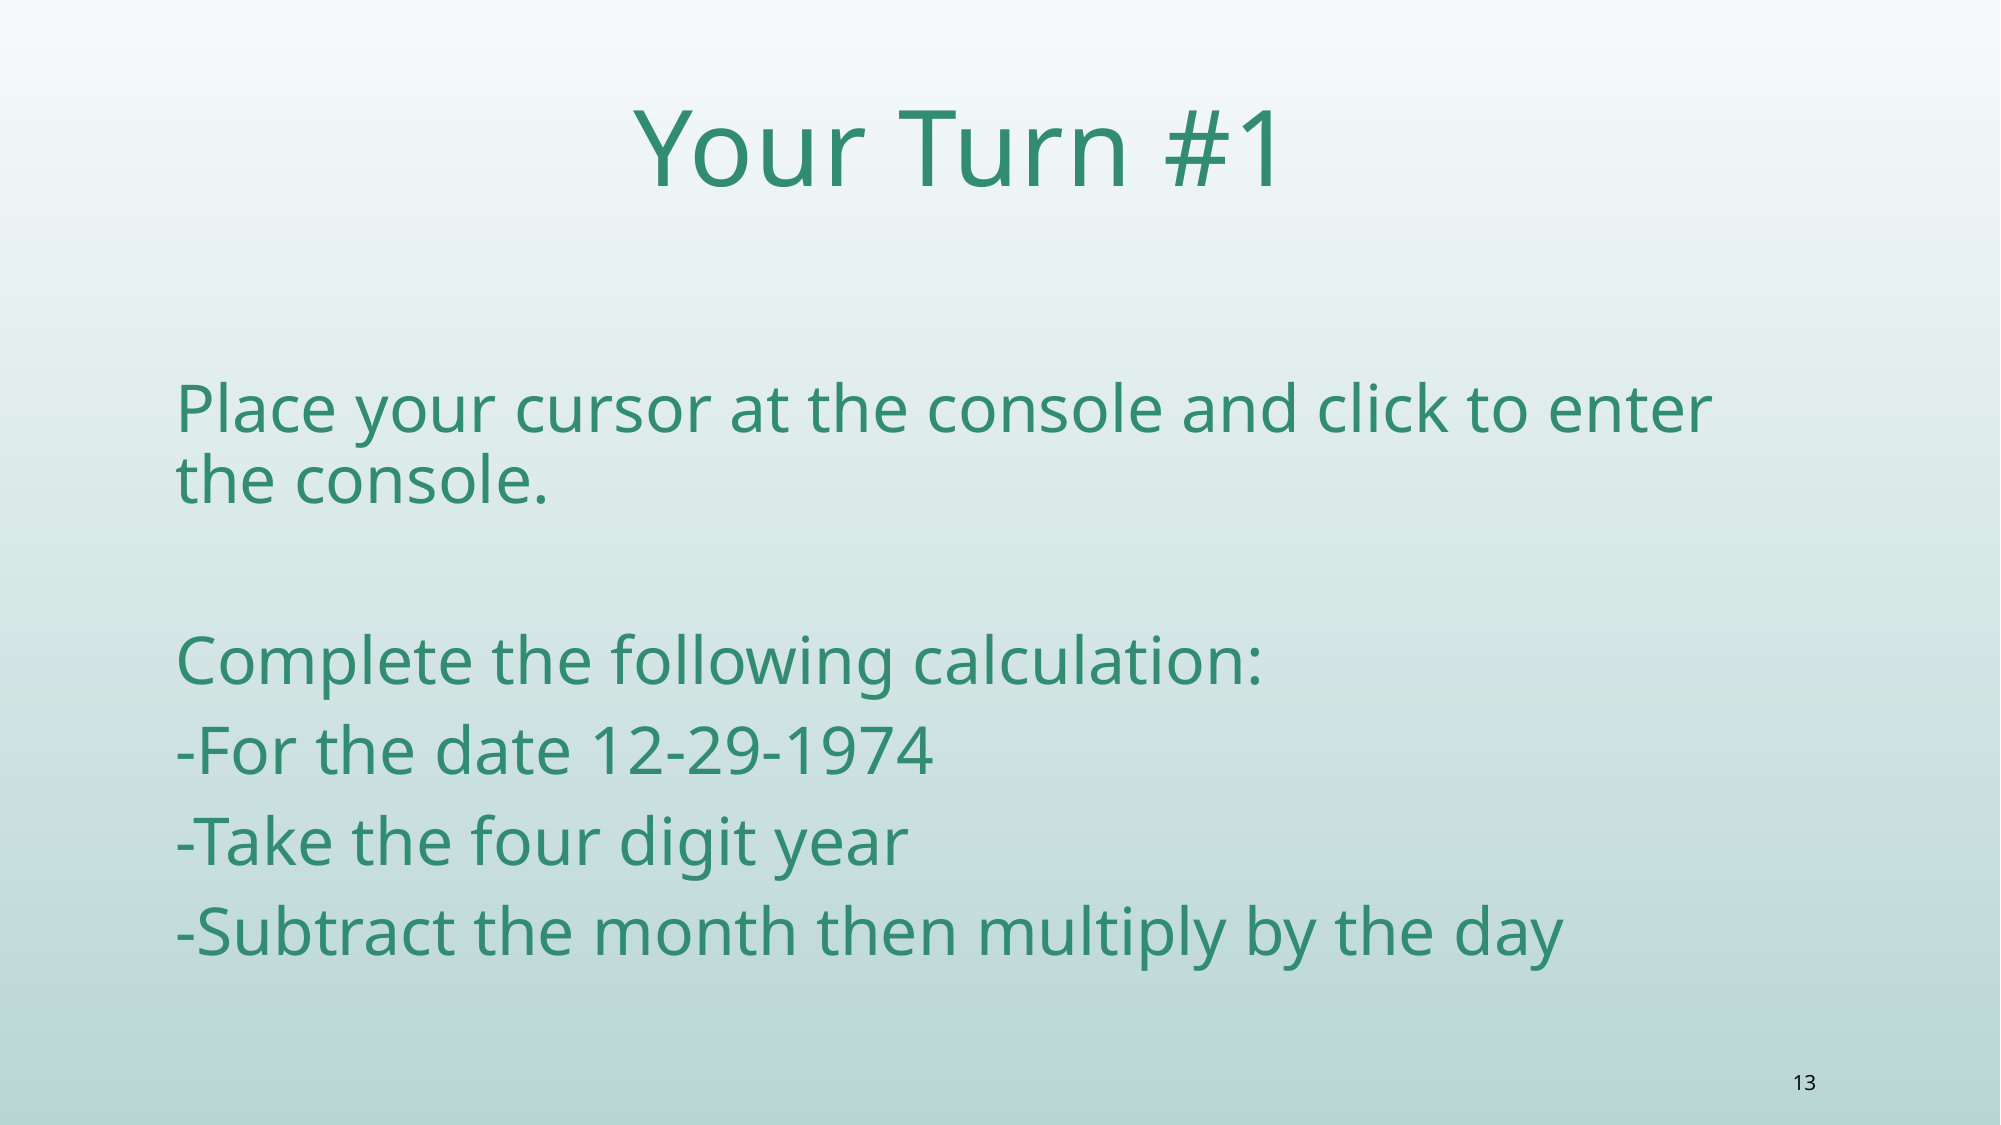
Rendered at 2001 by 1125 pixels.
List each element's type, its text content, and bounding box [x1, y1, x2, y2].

list Place your cursor at the console and click to enter the console. Complete the following calculation: -For the date 12-29-1974 -Take the four digit year -Subtract the month then multiply by the day [168, 368, 1763, 980]
slide_number 13 [1777, 1061, 1938, 1107]
title Your Turn #1 [168, 96, 1763, 342]
